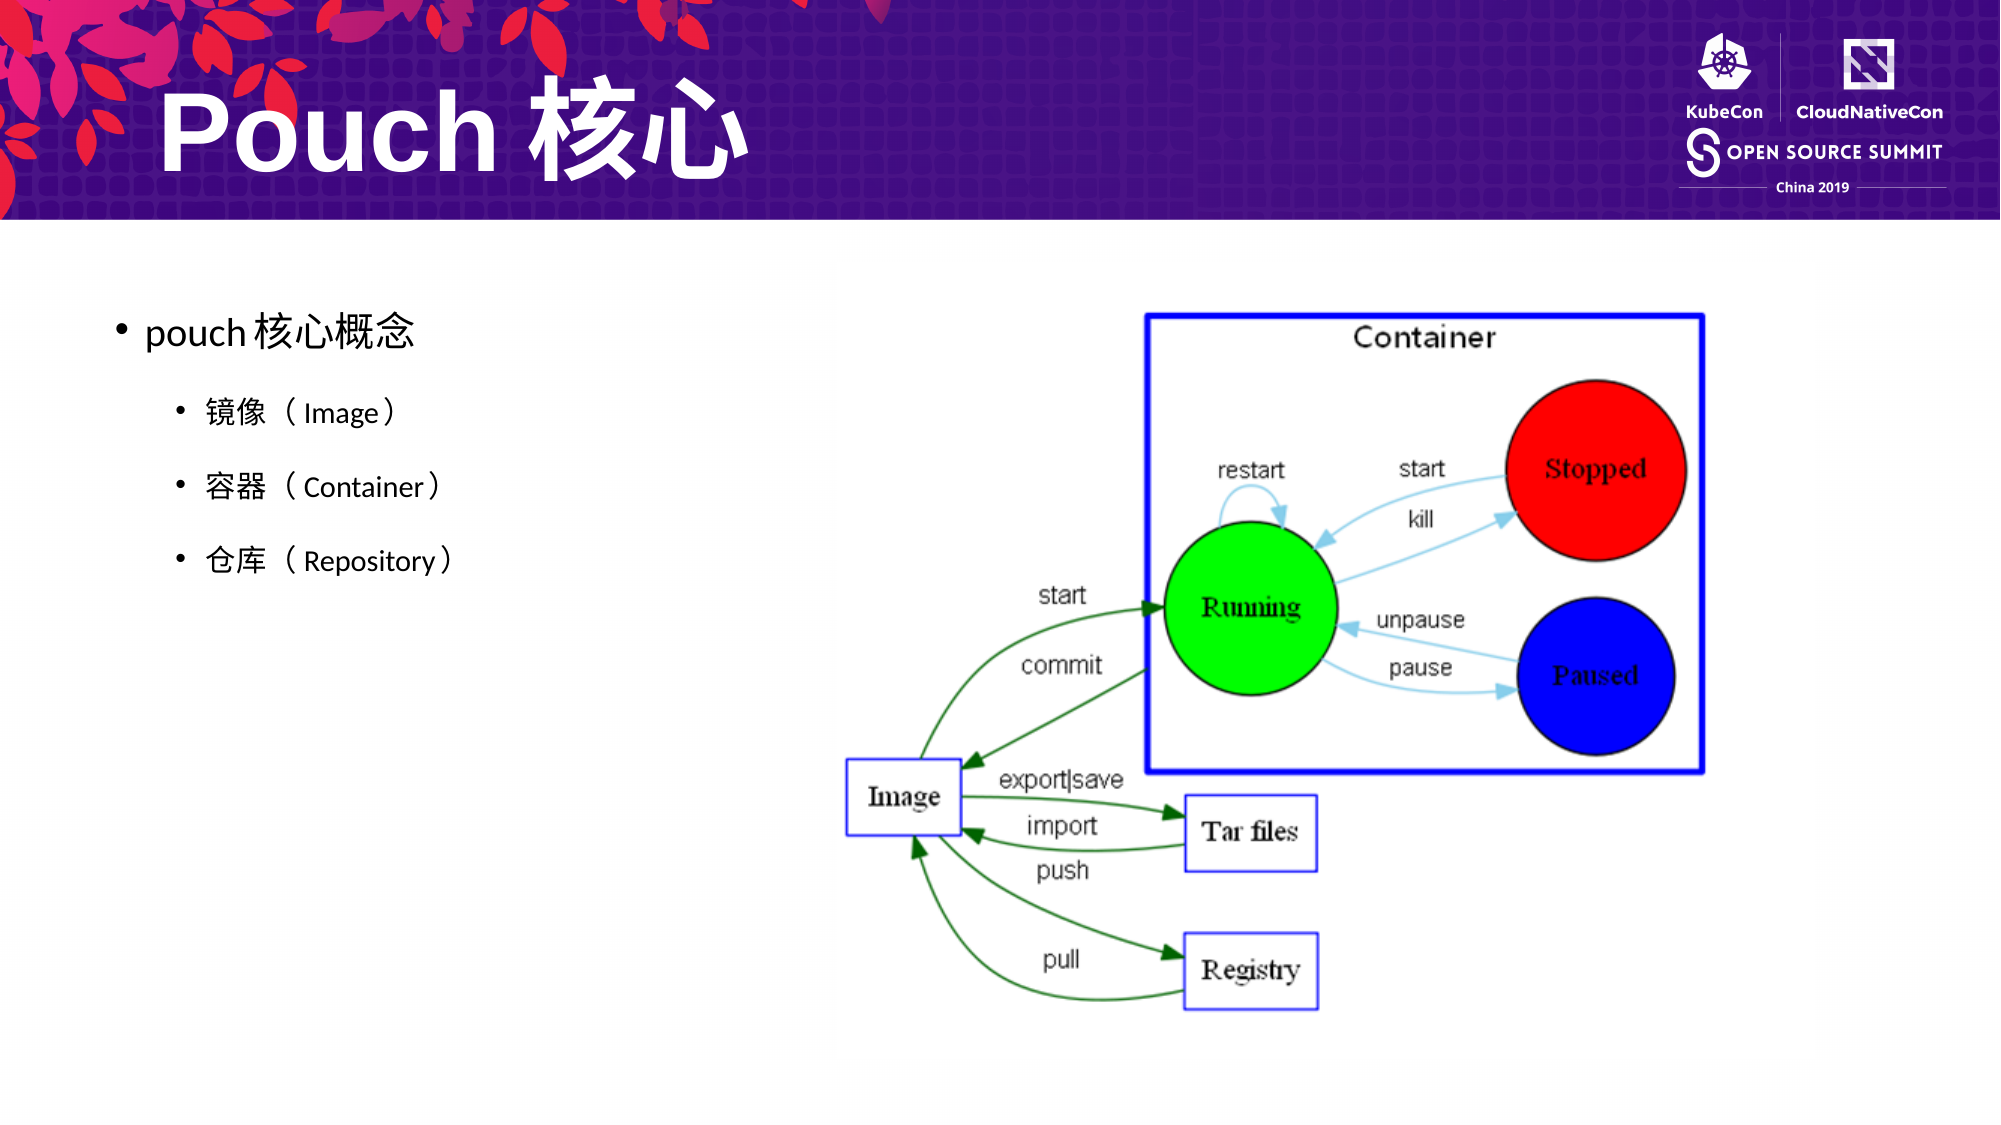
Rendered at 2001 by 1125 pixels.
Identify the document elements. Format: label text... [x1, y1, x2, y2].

picture [0, 0, 2000, 1125]
text_box Pouch核心 [142, 46, 971, 265]
text_box pouch核心概念 镜像（Image） 容器（Container） 仓库（Repository） [99, 262, 725, 588]
